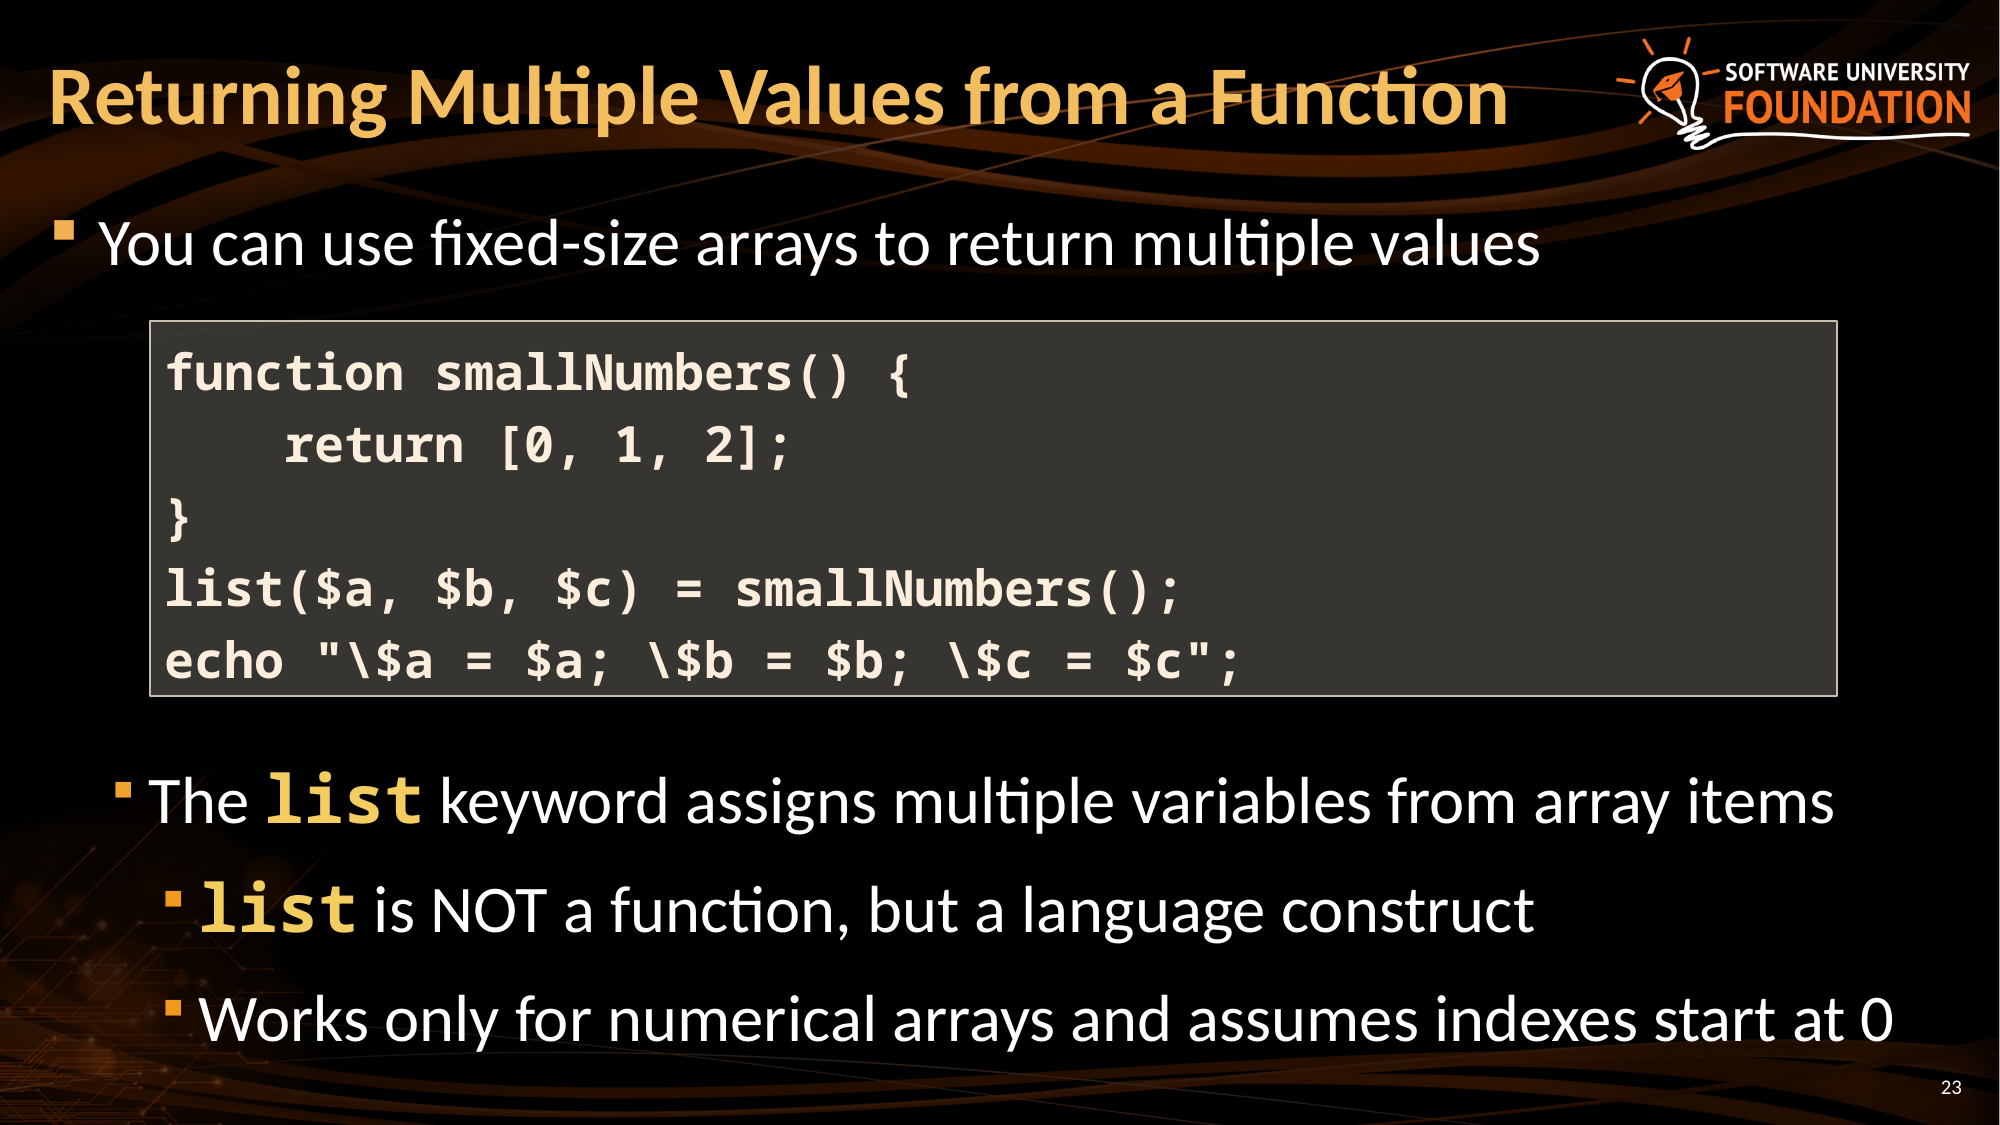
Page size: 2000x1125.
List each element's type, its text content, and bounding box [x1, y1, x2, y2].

list You can use fixed-size arrays to return multiple values The list keyword assigns multiple variables from array items list is NOT a function, but a language construct Works only for numerical arrays and assumes indexes start at 0 [31, 188, 1968, 1103]
slide_number 23 [1897, 1070, 1968, 1103]
title Returning Multiple Values from a Function [30, 6, 1602, 189]
picture [0, 0, 2000, 1125]
text_box function smallNumbers() { return [0, 1, 2]; } list($a, $b, $c) = smallNumbers(); echo "\$a = $a; \$b = $b; \$c = $c"; [149, 321, 1837, 696]
